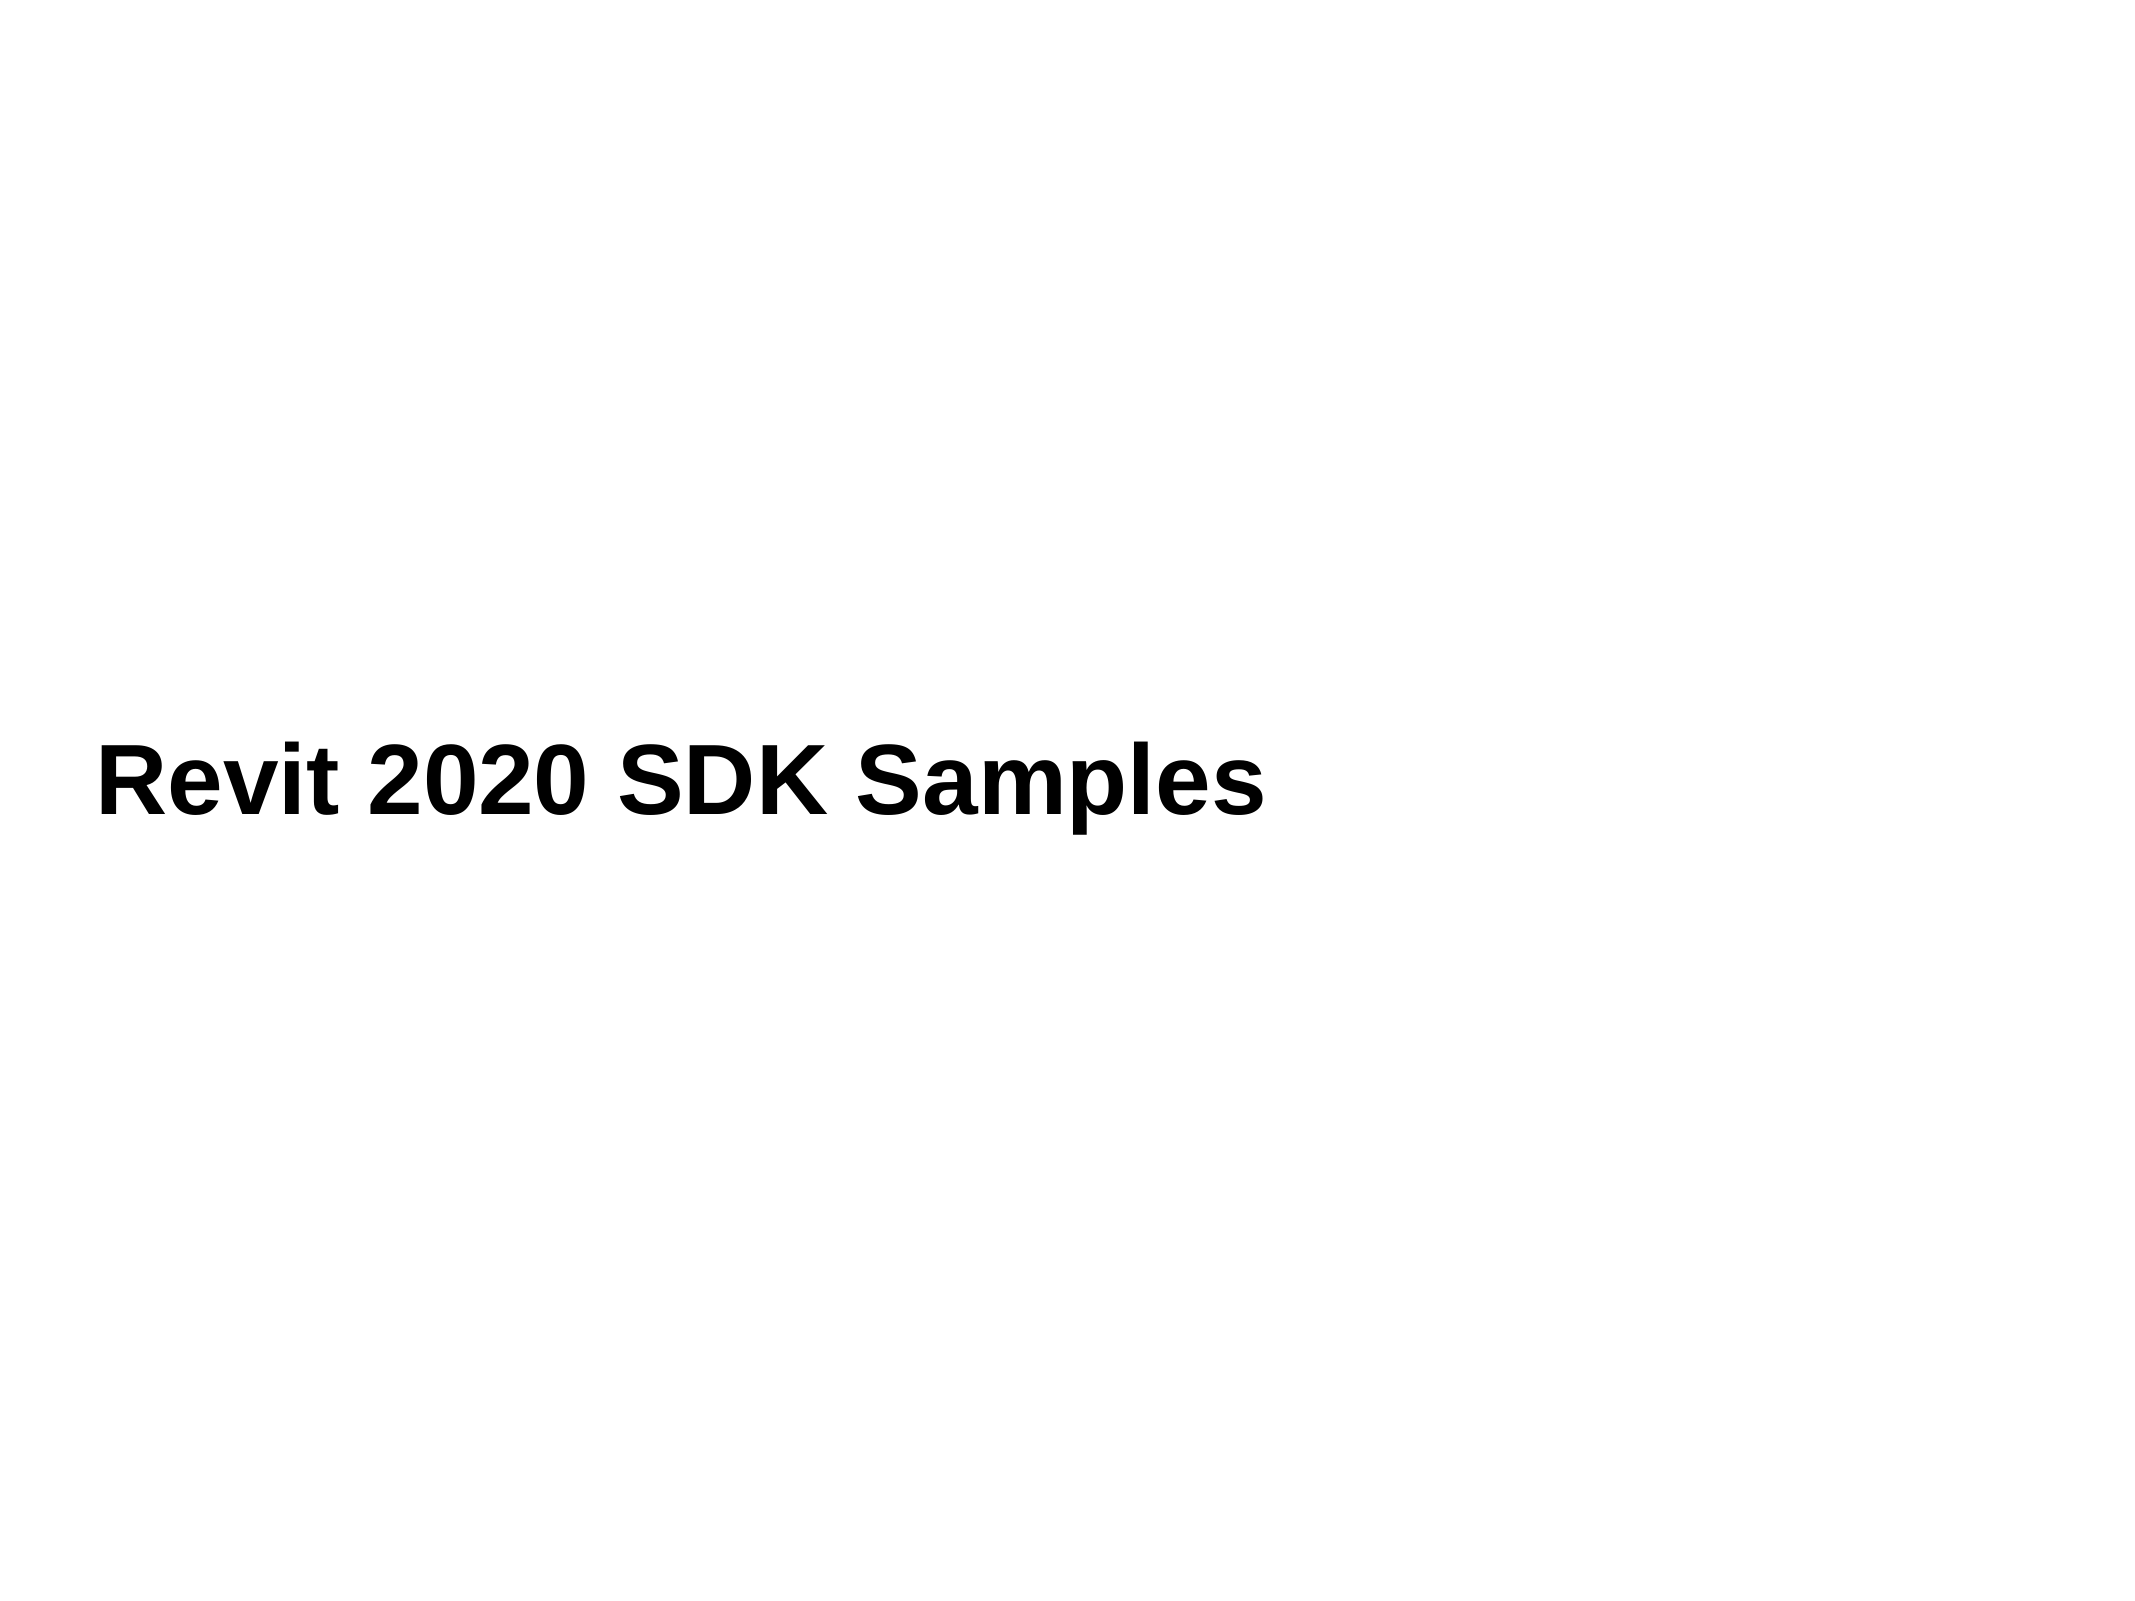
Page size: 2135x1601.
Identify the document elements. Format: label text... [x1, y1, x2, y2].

title Revit 2020 SDK Samples [73, 703, 1391, 1015]
